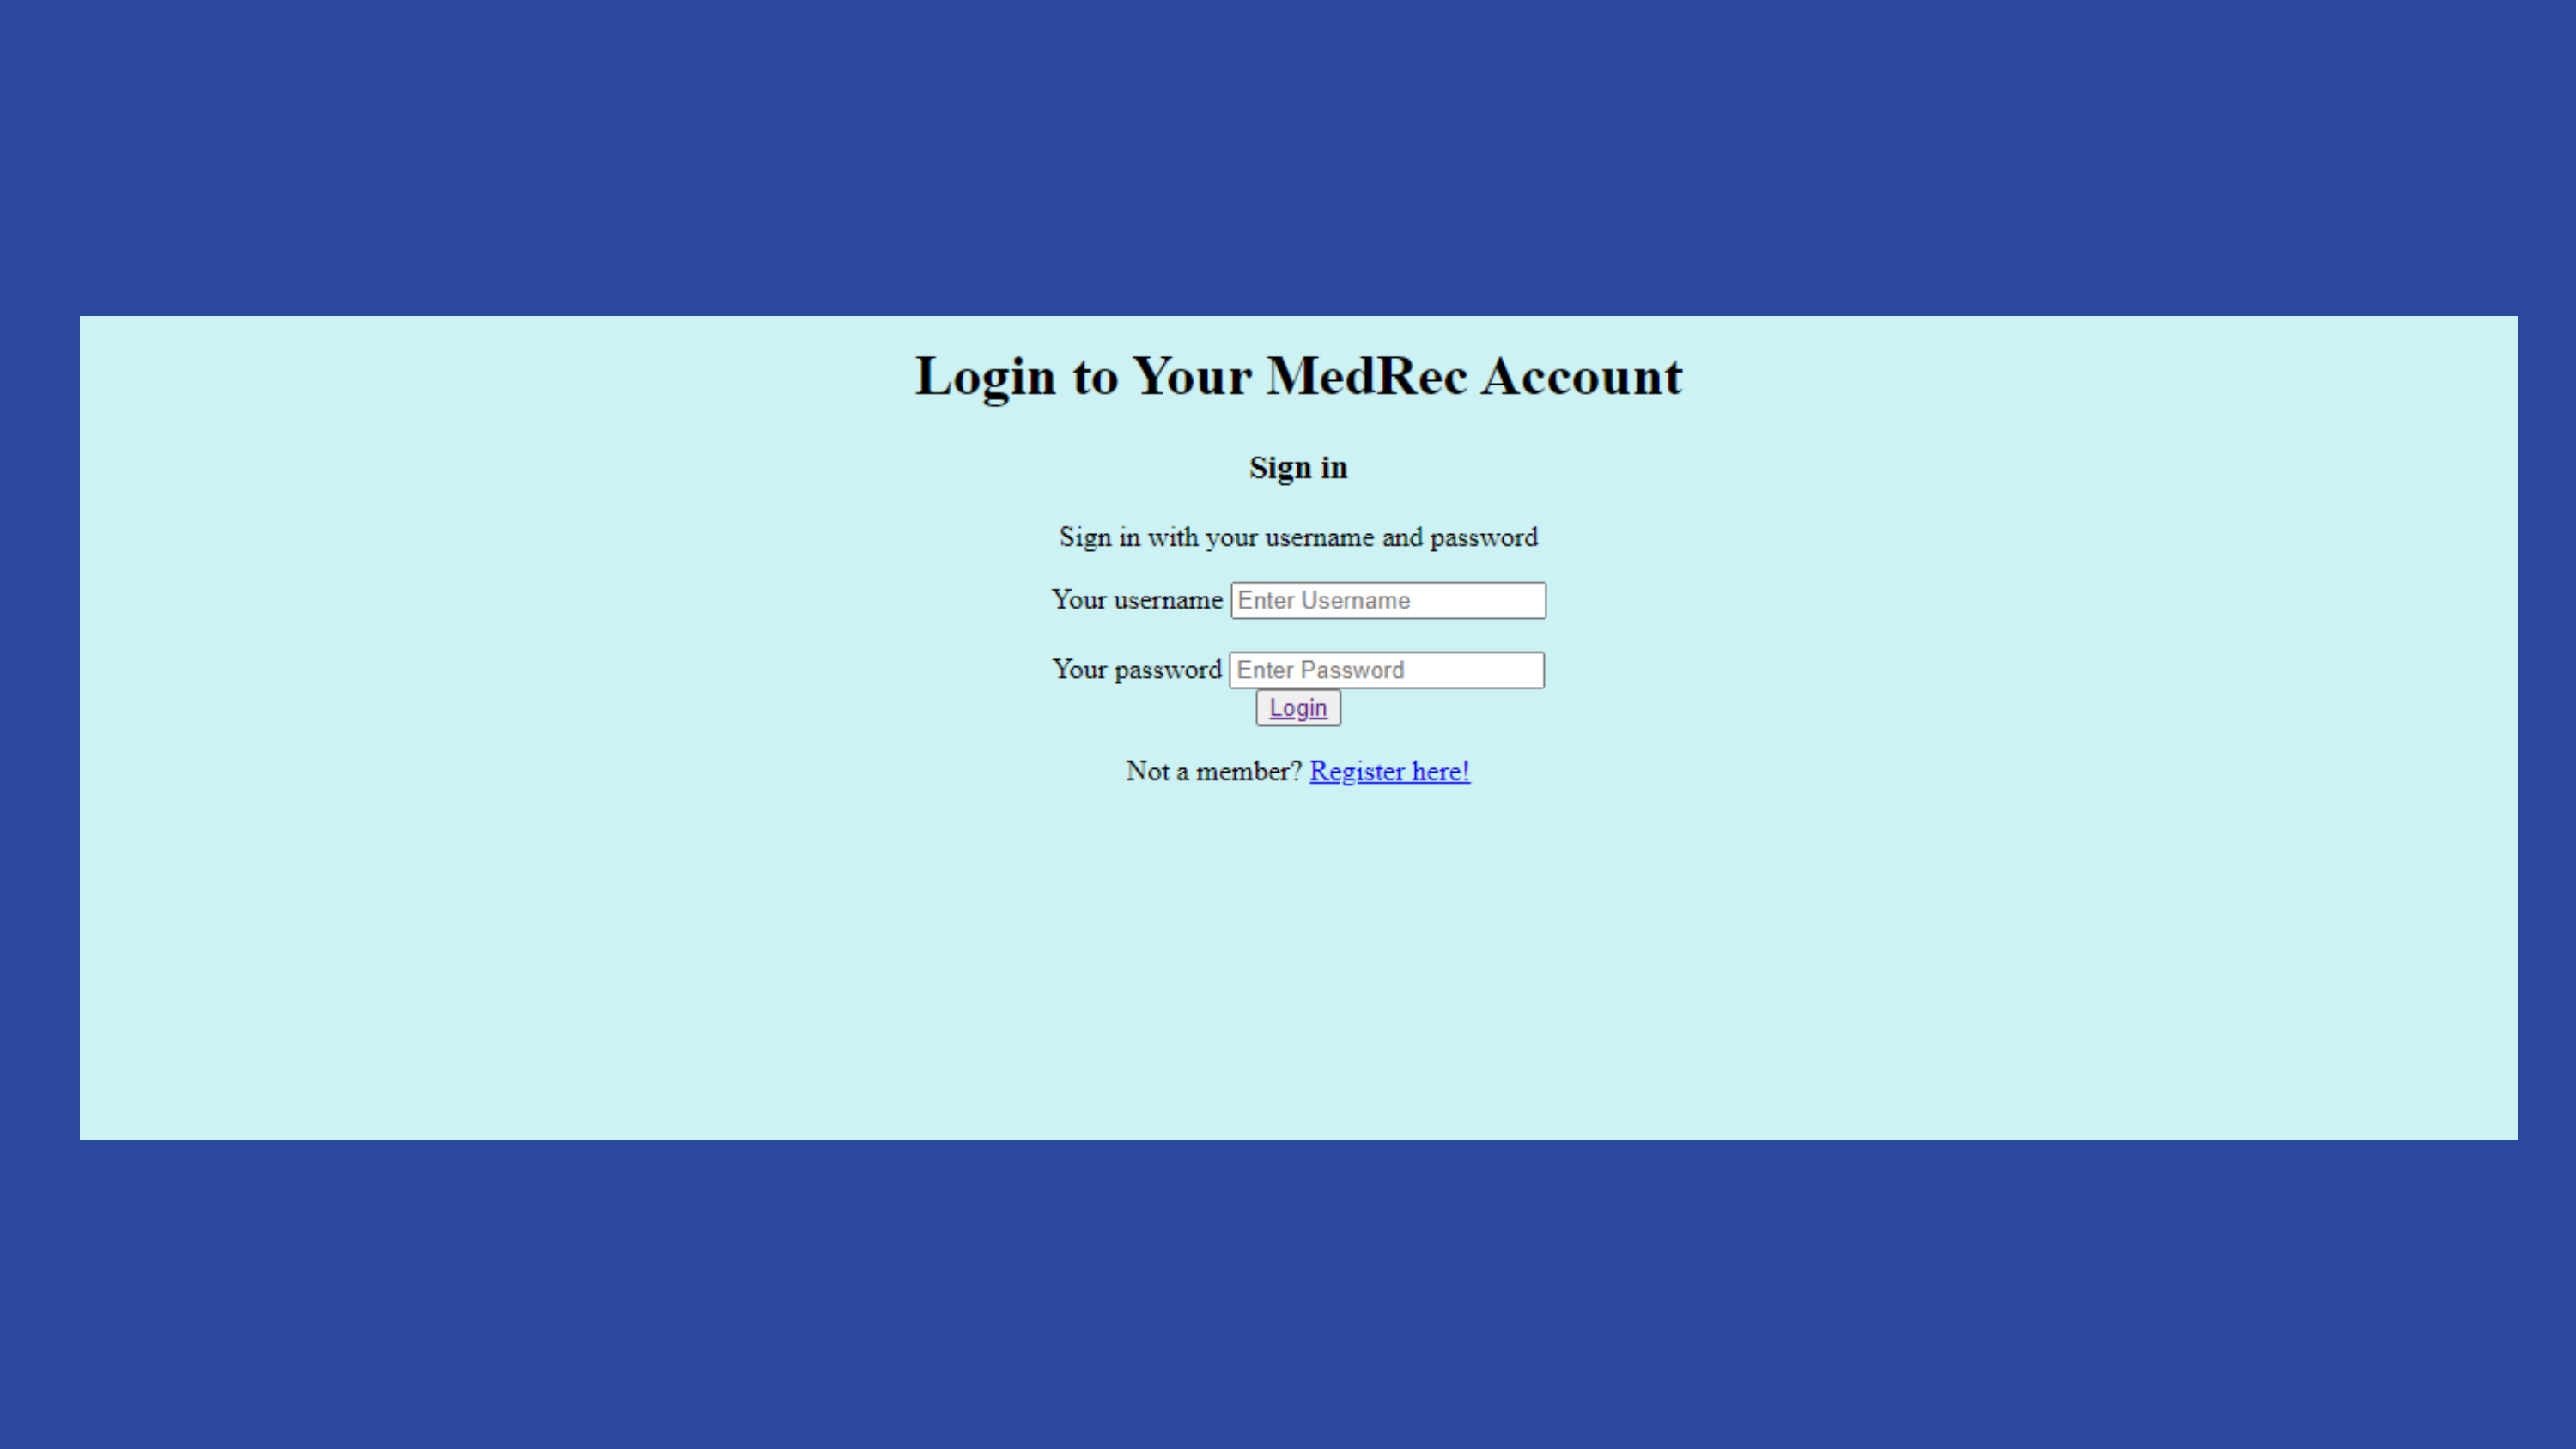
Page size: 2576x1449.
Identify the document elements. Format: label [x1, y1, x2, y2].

picture [79, 316, 2519, 1140]
